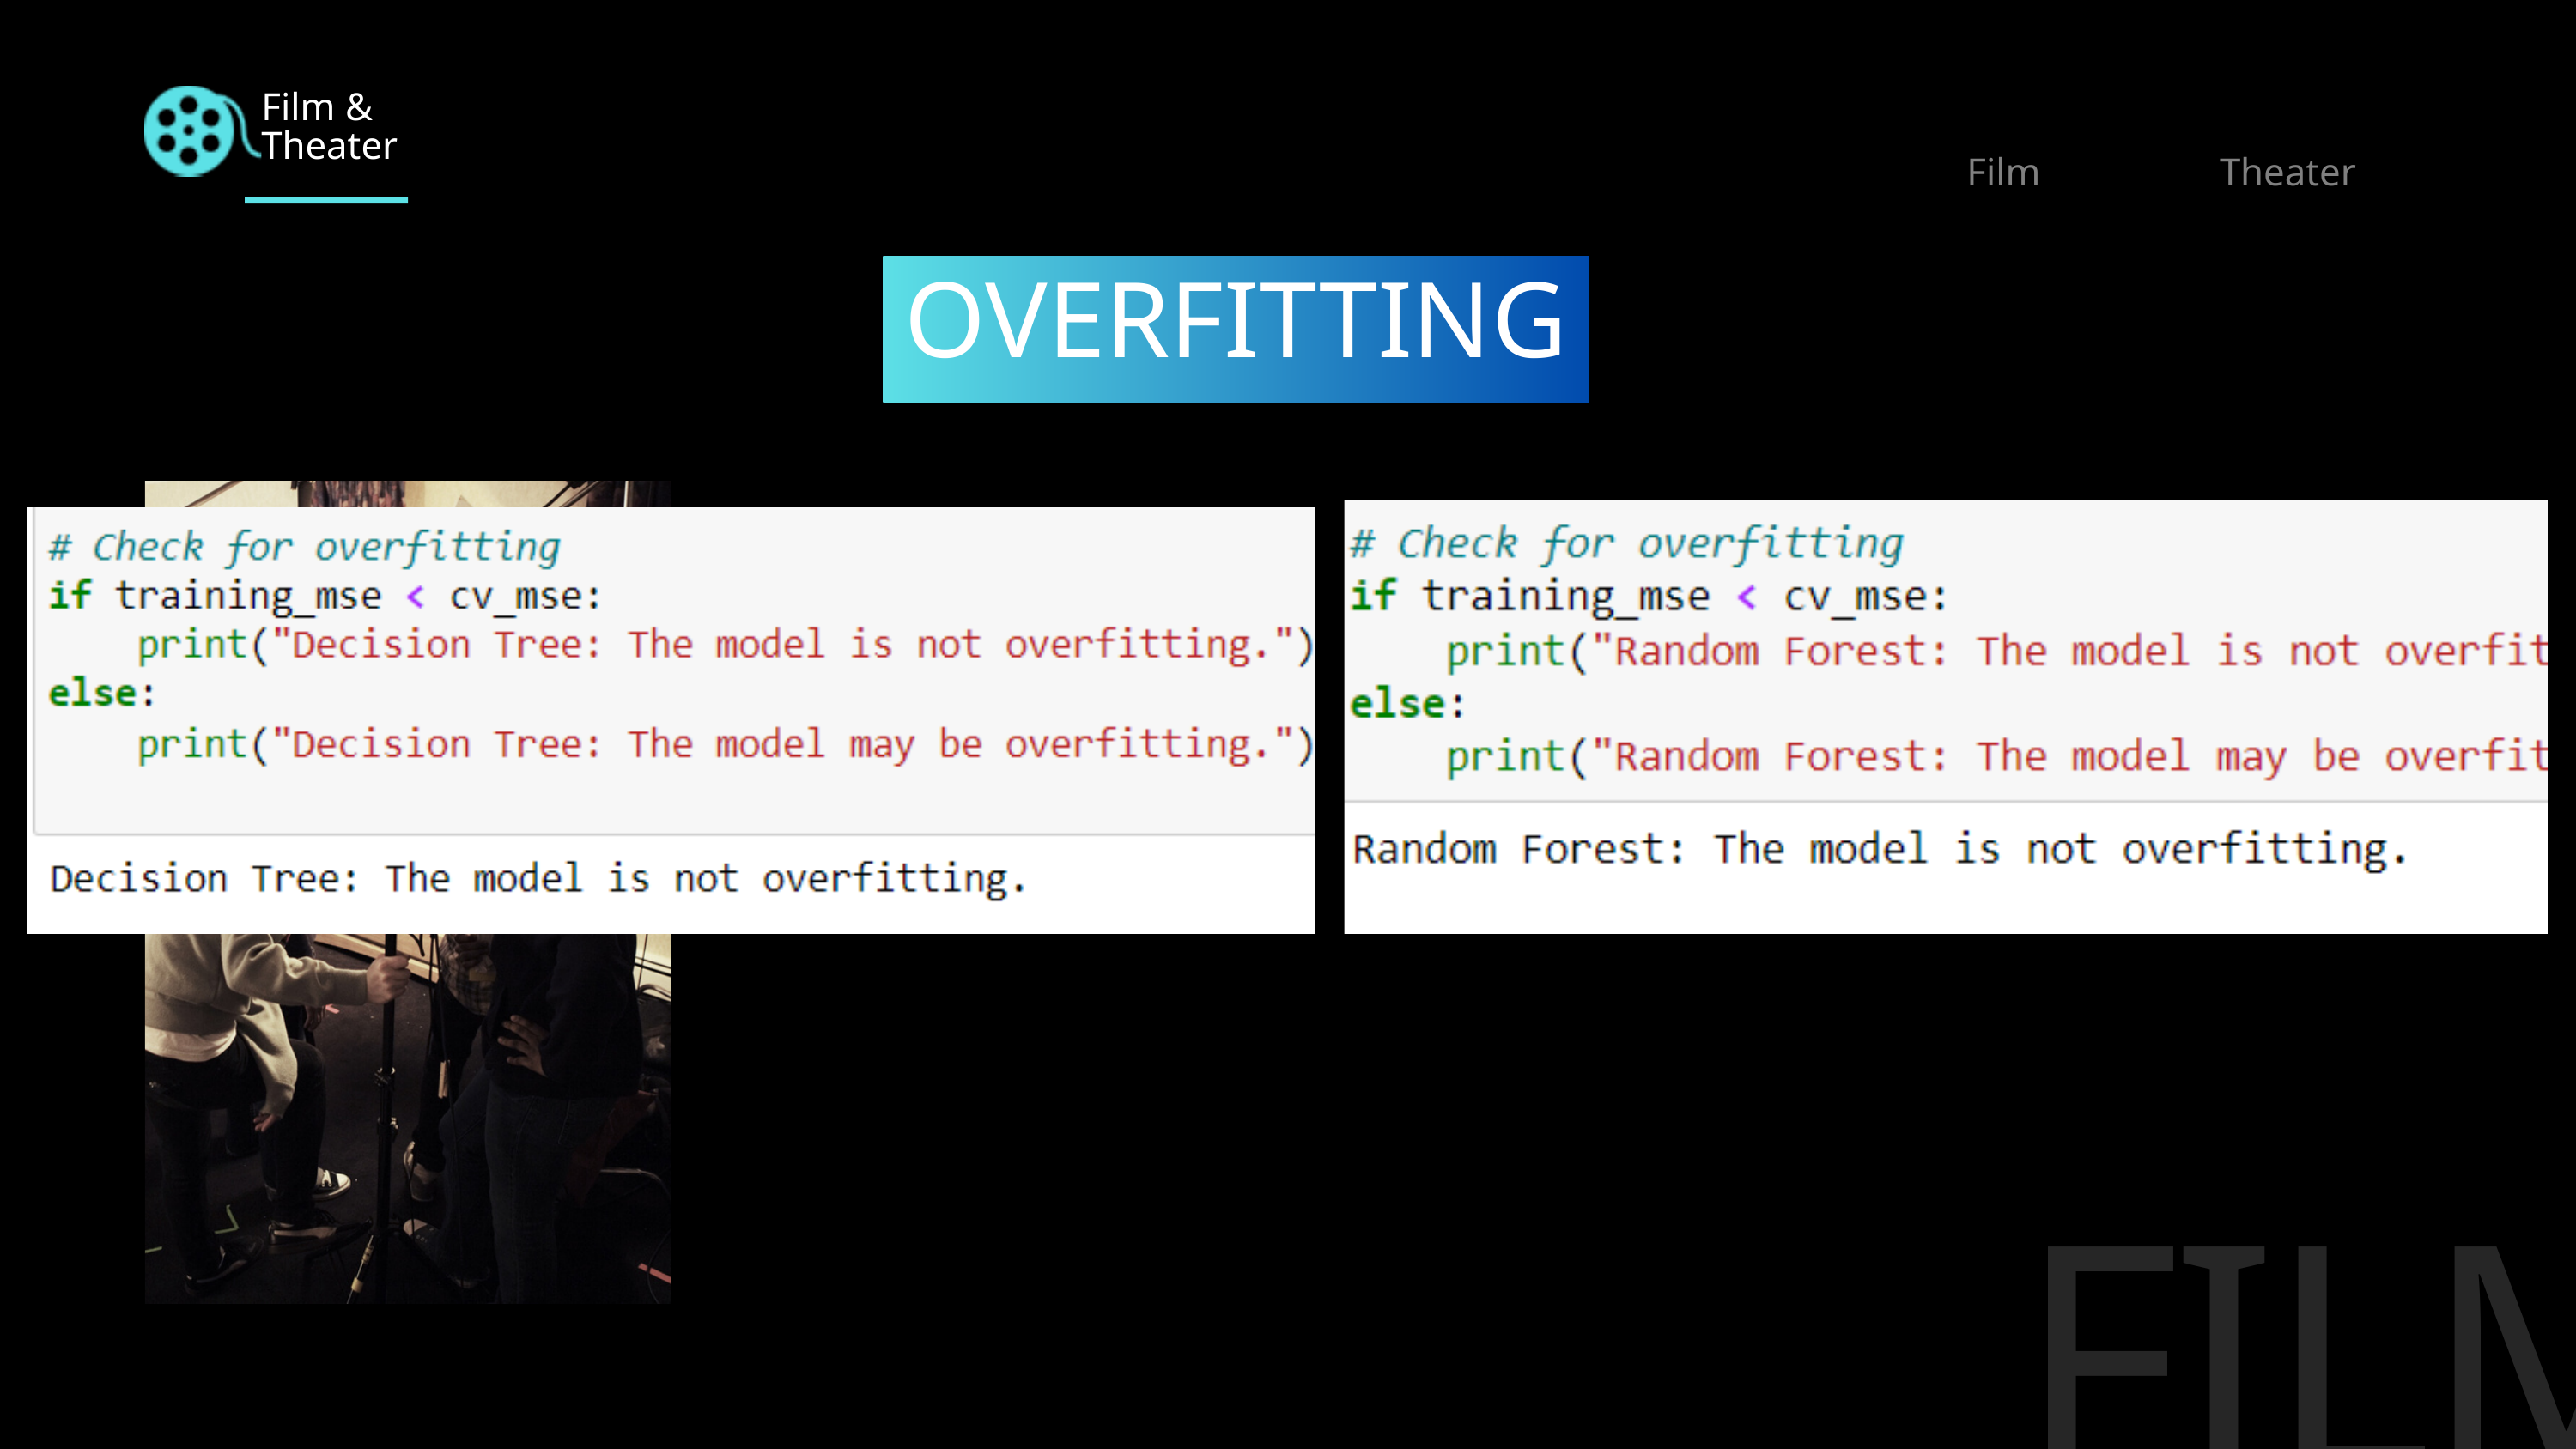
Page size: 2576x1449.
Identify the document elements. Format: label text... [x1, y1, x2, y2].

text_box Theater [2146, 136, 2430, 193]
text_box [883, 255, 1589, 403]
text_box Film & Theater [261, 88, 478, 167]
text_box Film [1885, 136, 2123, 193]
text_box [143, 86, 262, 178]
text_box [144, 480, 671, 1304]
text_box FILM [1900, 1188, 2576, 1449]
text_box [27, 507, 140, 934]
text_box [674, 507, 1315, 934]
text_box [1344, 500, 2548, 934]
